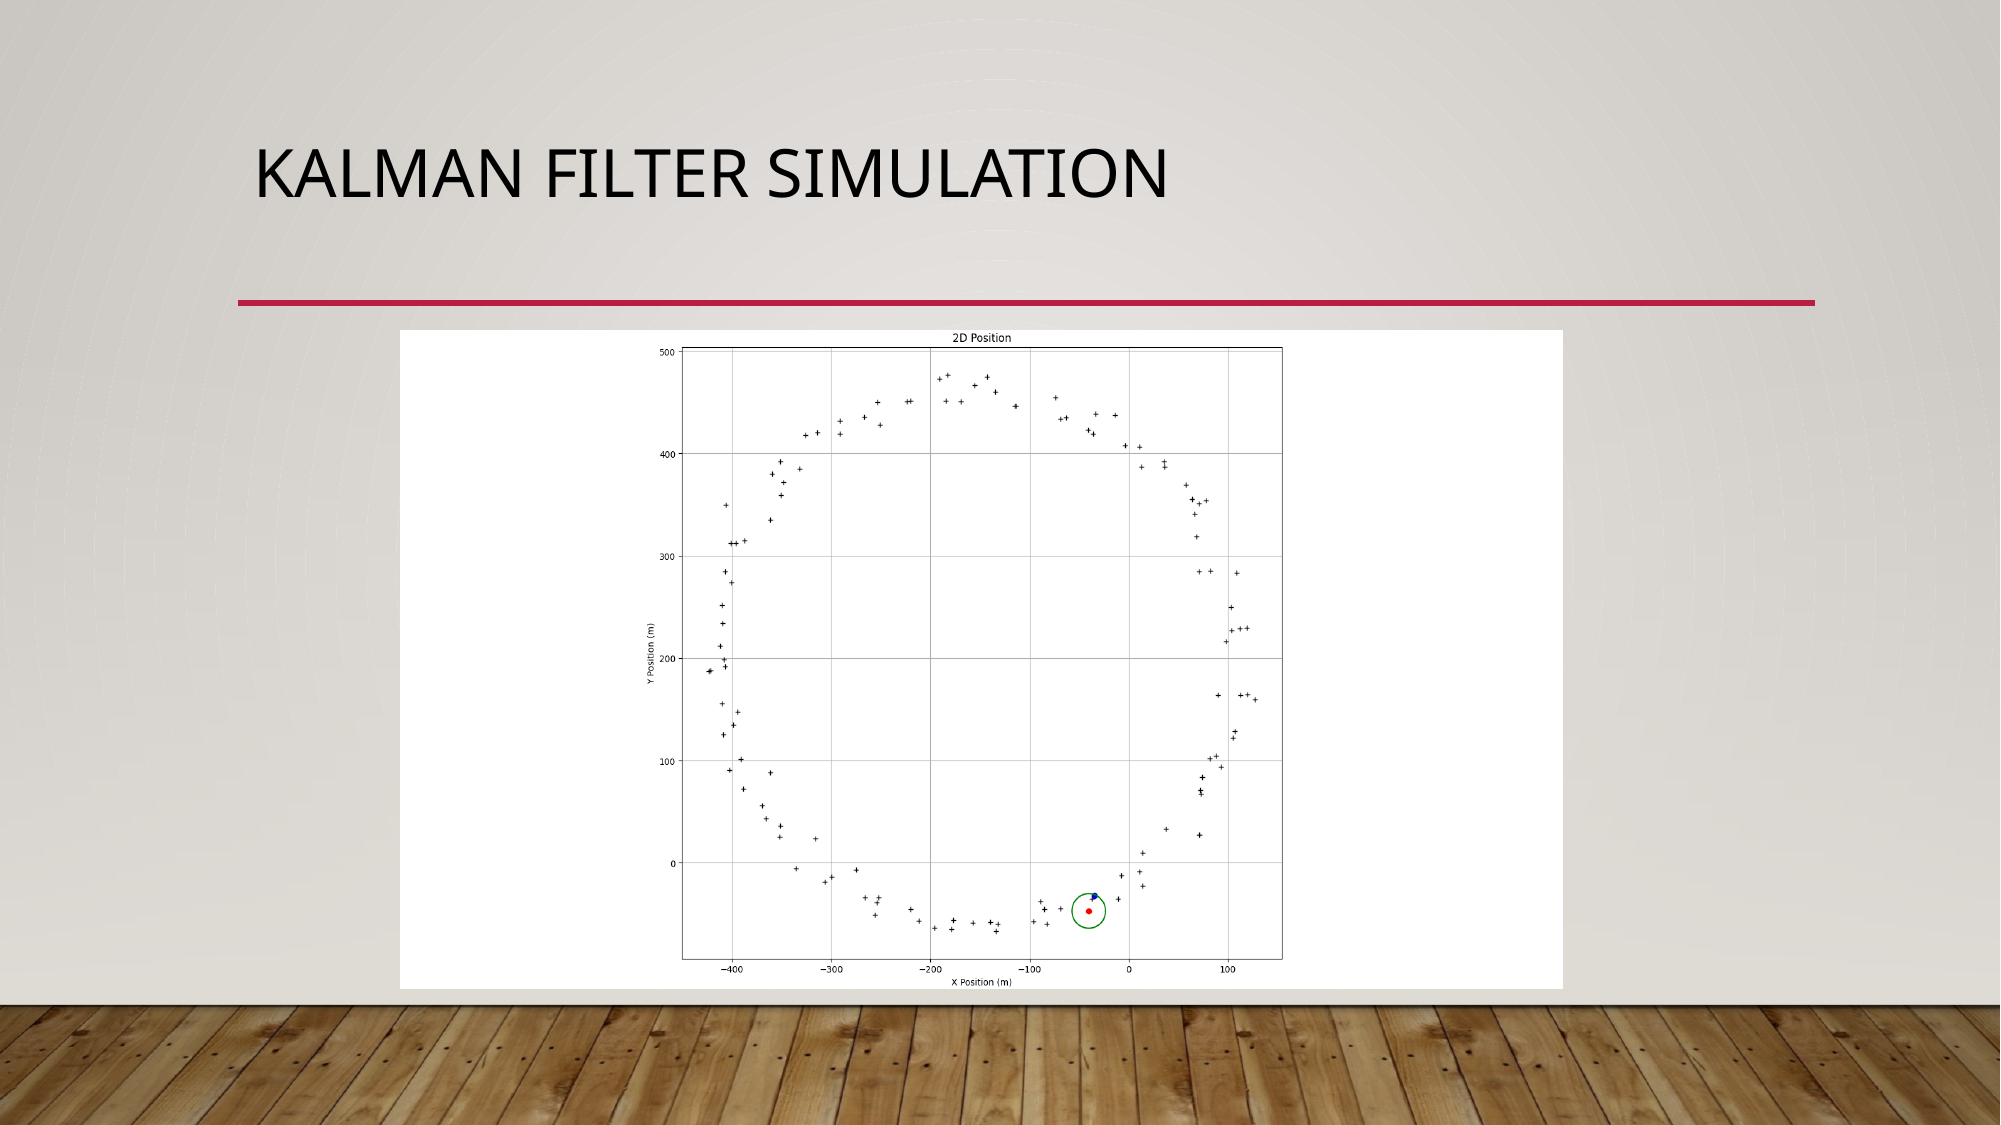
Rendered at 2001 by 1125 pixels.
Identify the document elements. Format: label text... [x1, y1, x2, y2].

picture [0, 1005, 2000, 1125]
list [400, 330, 1563, 990]
title Kalman filter simulation [238, 131, 1814, 305]
